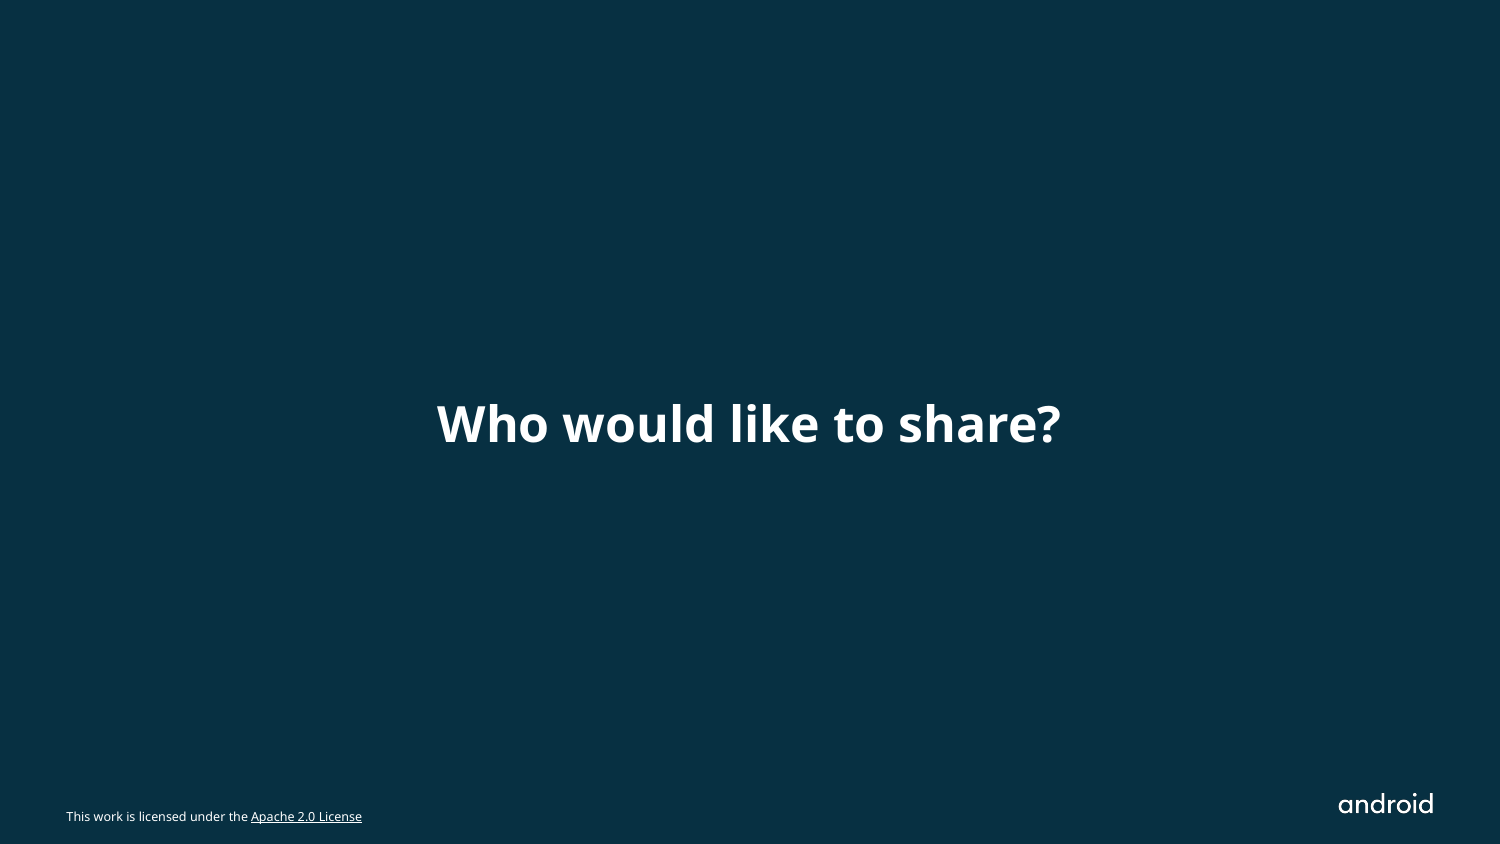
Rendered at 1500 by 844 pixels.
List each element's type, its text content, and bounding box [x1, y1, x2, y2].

picture [1334, 787, 1438, 819]
title Who would like to share? [144, 327, 1356, 517]
